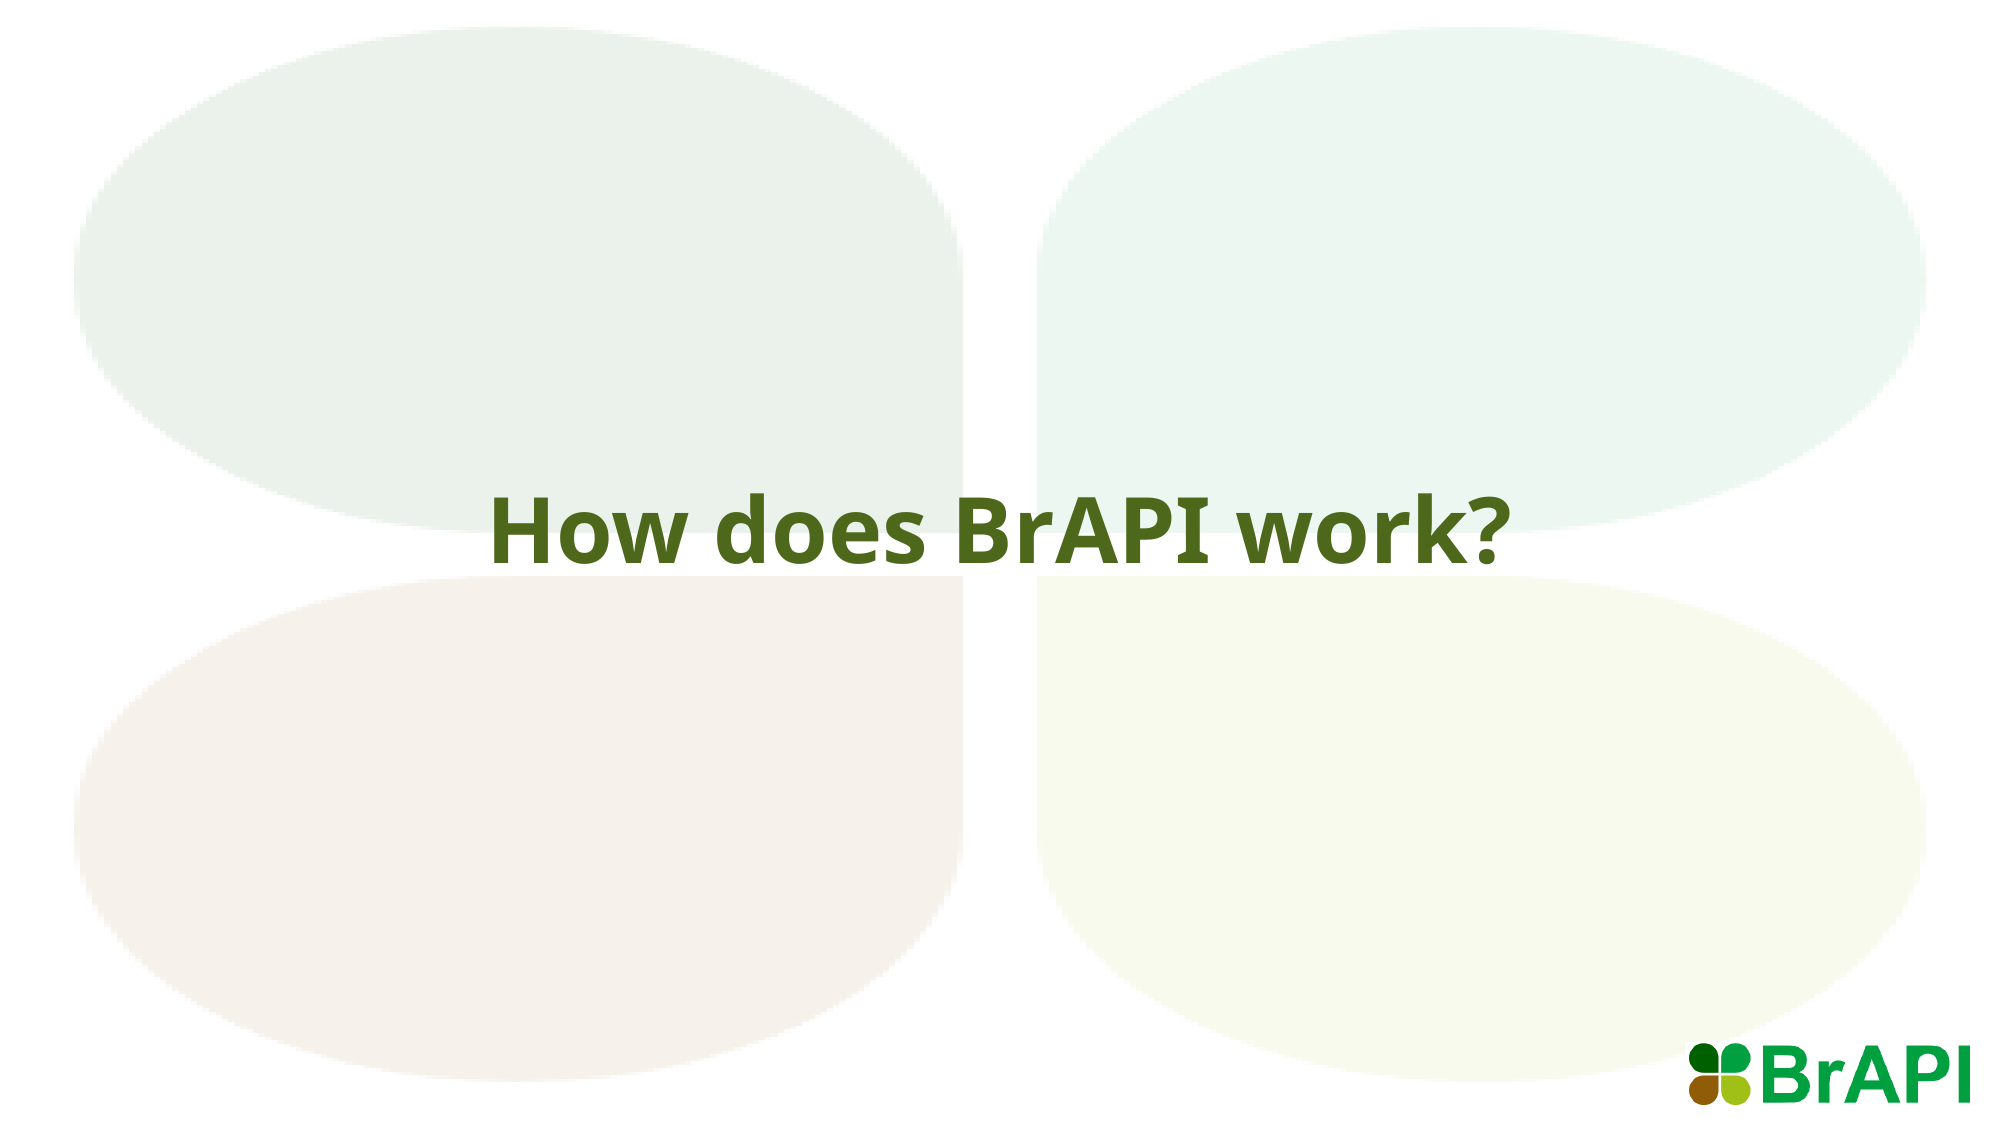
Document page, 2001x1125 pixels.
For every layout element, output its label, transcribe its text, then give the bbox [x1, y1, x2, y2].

picture [1685, 1042, 1974, 1106]
title How does BrAPI work? [0, 425, 2000, 643]
